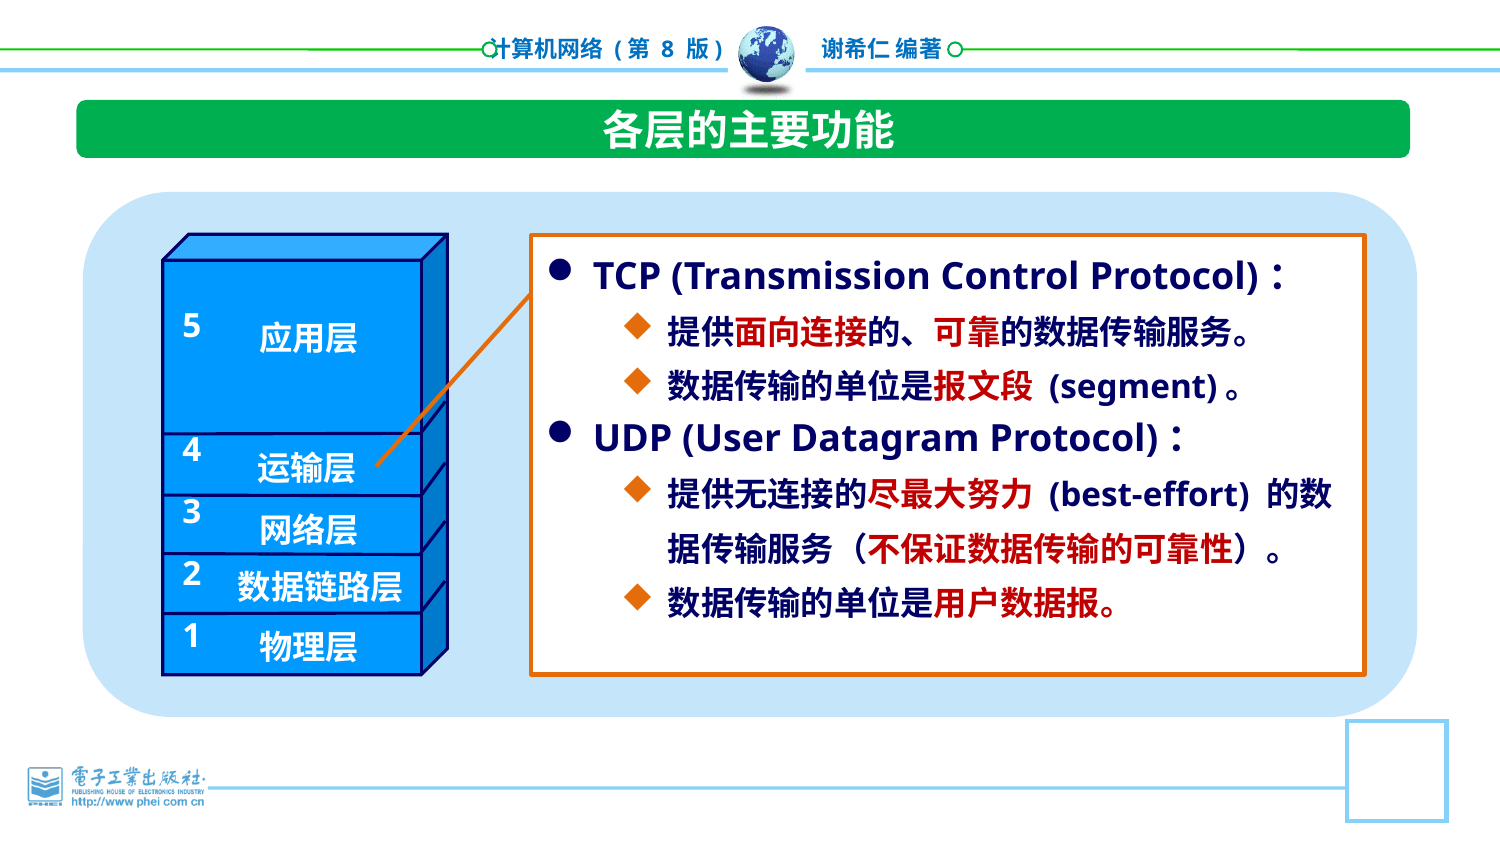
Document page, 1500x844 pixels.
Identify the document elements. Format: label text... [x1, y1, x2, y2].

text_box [161, 233, 448, 704]
picture [736, 24, 796, 99]
picture [23, 764, 208, 809]
list 各层的主要功能 [204, 99, 1293, 158]
text_box [80, 189, 1420, 720]
text_box TCP (Transmission Control Protocol)： 提供面向连接的、可靠的数据传输服务。 数据传输的单位是报文段 (segment)。 UDP (User Datagram Protocol)： 提供无连接的尽最大努力 (best-effort) 的数据传输服务（不保证数据传输的可靠性）。 数据传输的单位是用户数据报。 [452, 233, 1367, 677]
